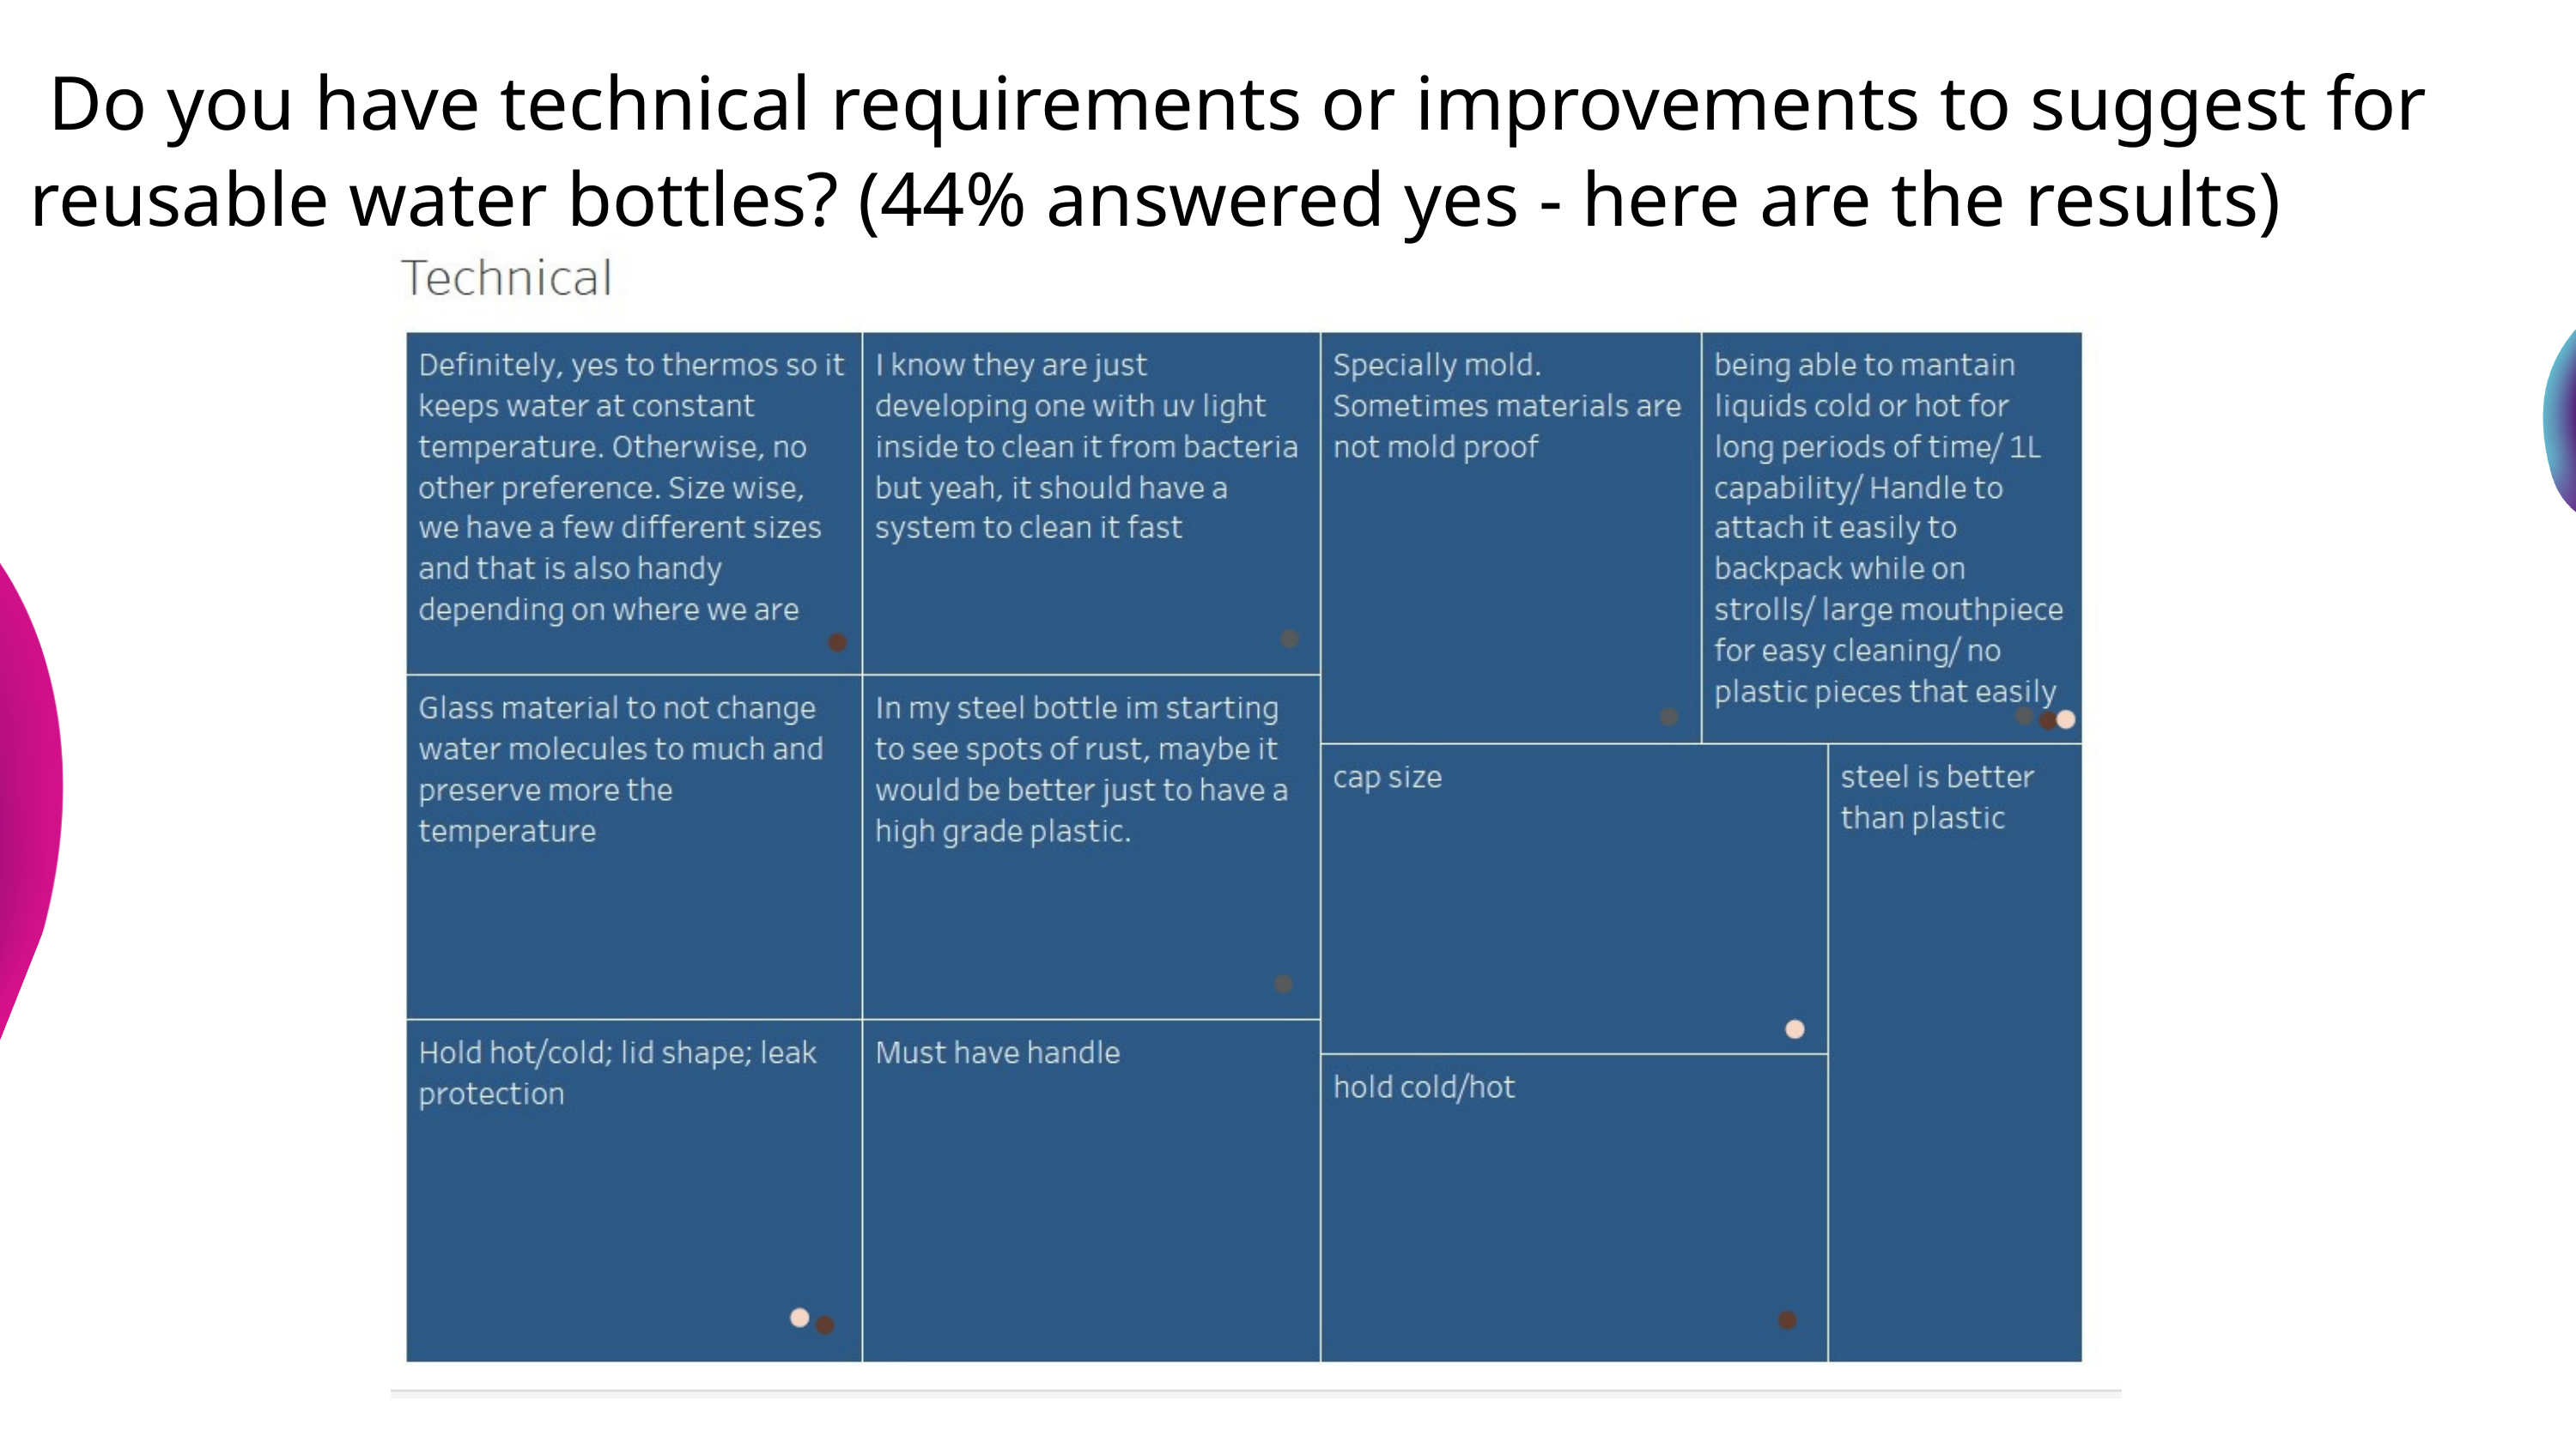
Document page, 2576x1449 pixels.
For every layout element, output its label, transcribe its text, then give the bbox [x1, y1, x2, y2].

picture [2485, 292, 2576, 539]
picture [391, 236, 2123, 1398]
text_box Do you have technical requirements or improvements to suggest for reusable water bottles? (44% answered yes - here are the results) [29, 48, 2484, 241]
picture [0, 371, 184, 1396]
